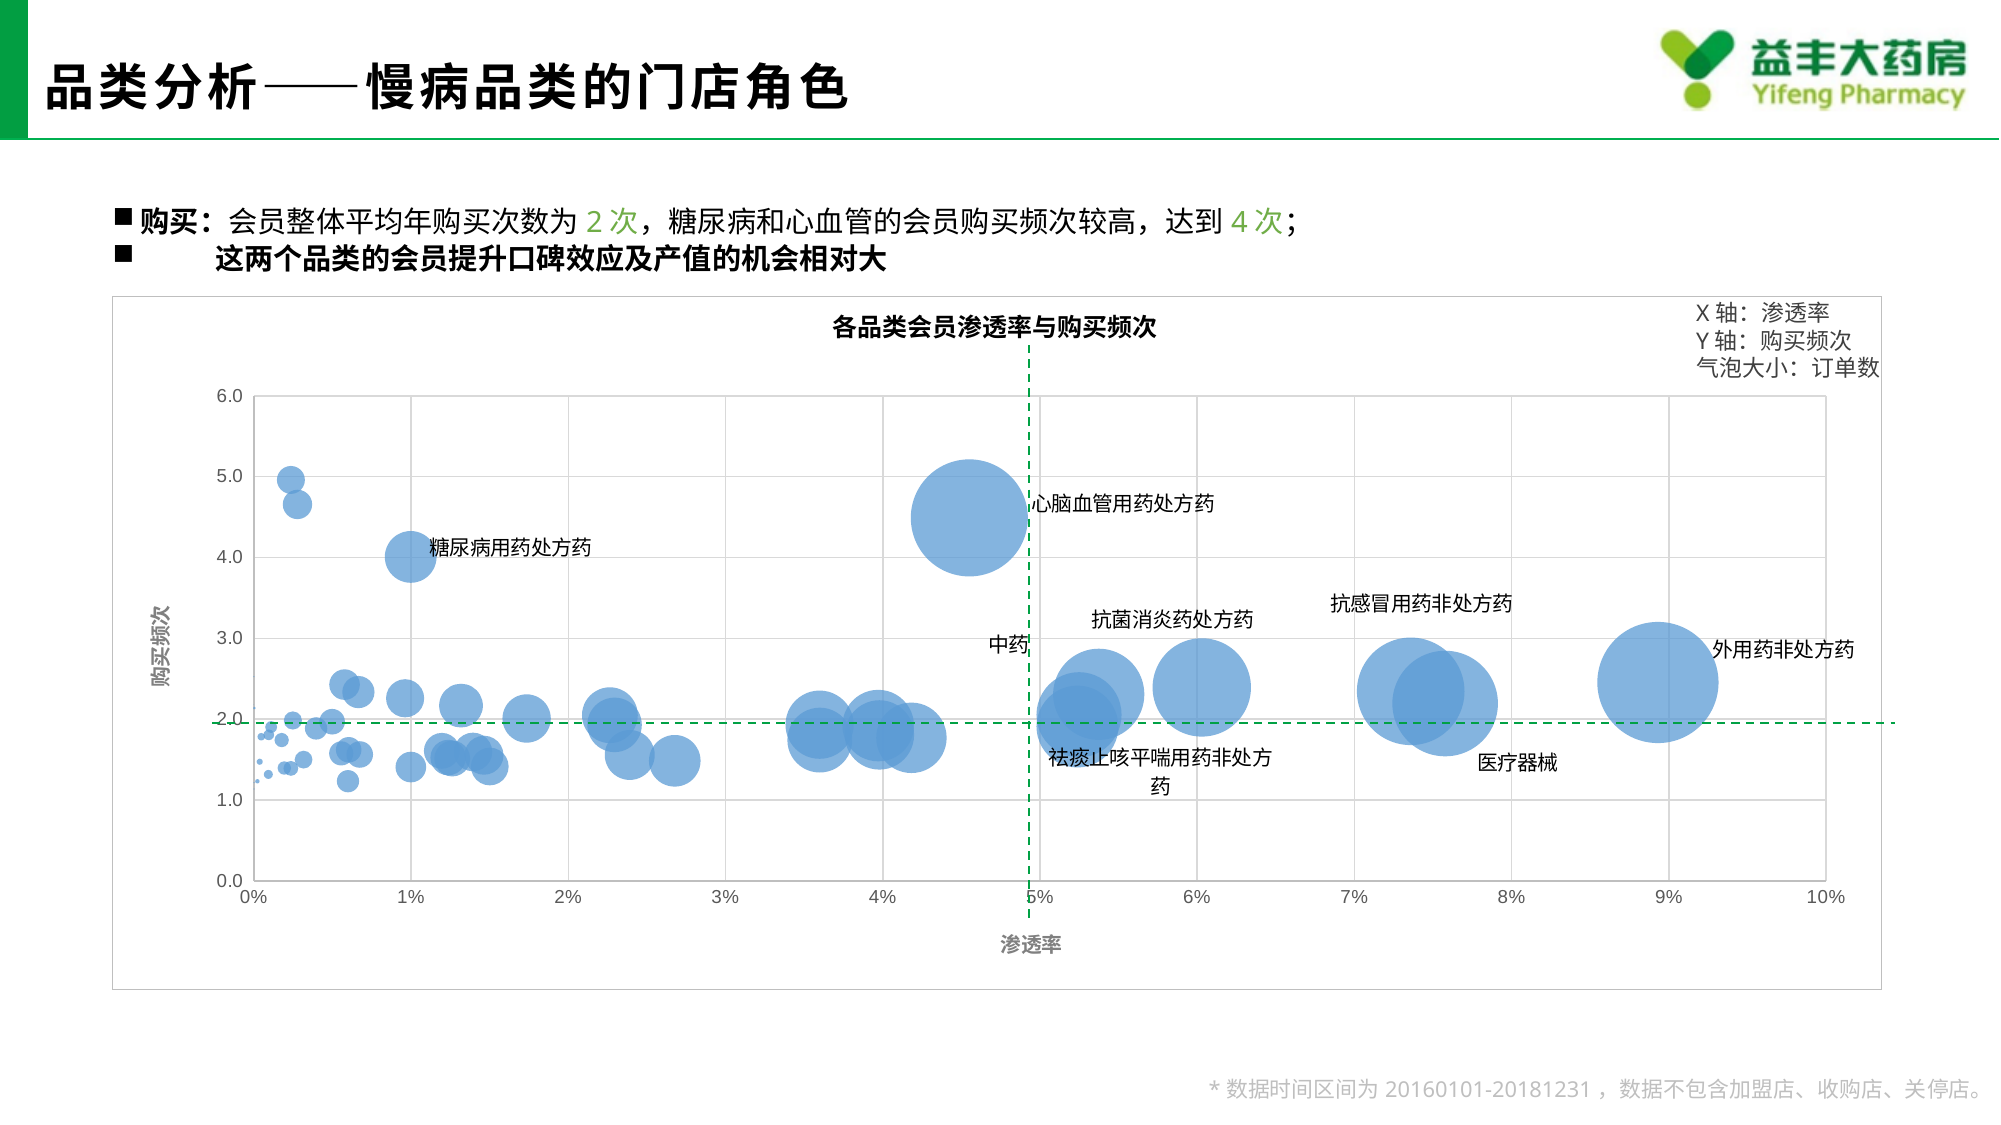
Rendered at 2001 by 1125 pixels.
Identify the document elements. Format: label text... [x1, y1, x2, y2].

chart [112, 296, 1882, 990]
title 品类分析——慢病品类的门店角色 [27, 32, 911, 139]
picture [1640, 11, 1991, 127]
text_box *数据时间区间为20160101-20181231，数据不包含加盟店、收购店、关停店。 [1208, 1078, 1994, 1103]
text_box 购买：会员整体平均年购买次数为2次，糖尿病和心血管的会员购买频次较高，达到4次； 这两个品类的会员提升口碑效应及产值的机会相对大 [112, 200, 1853, 276]
